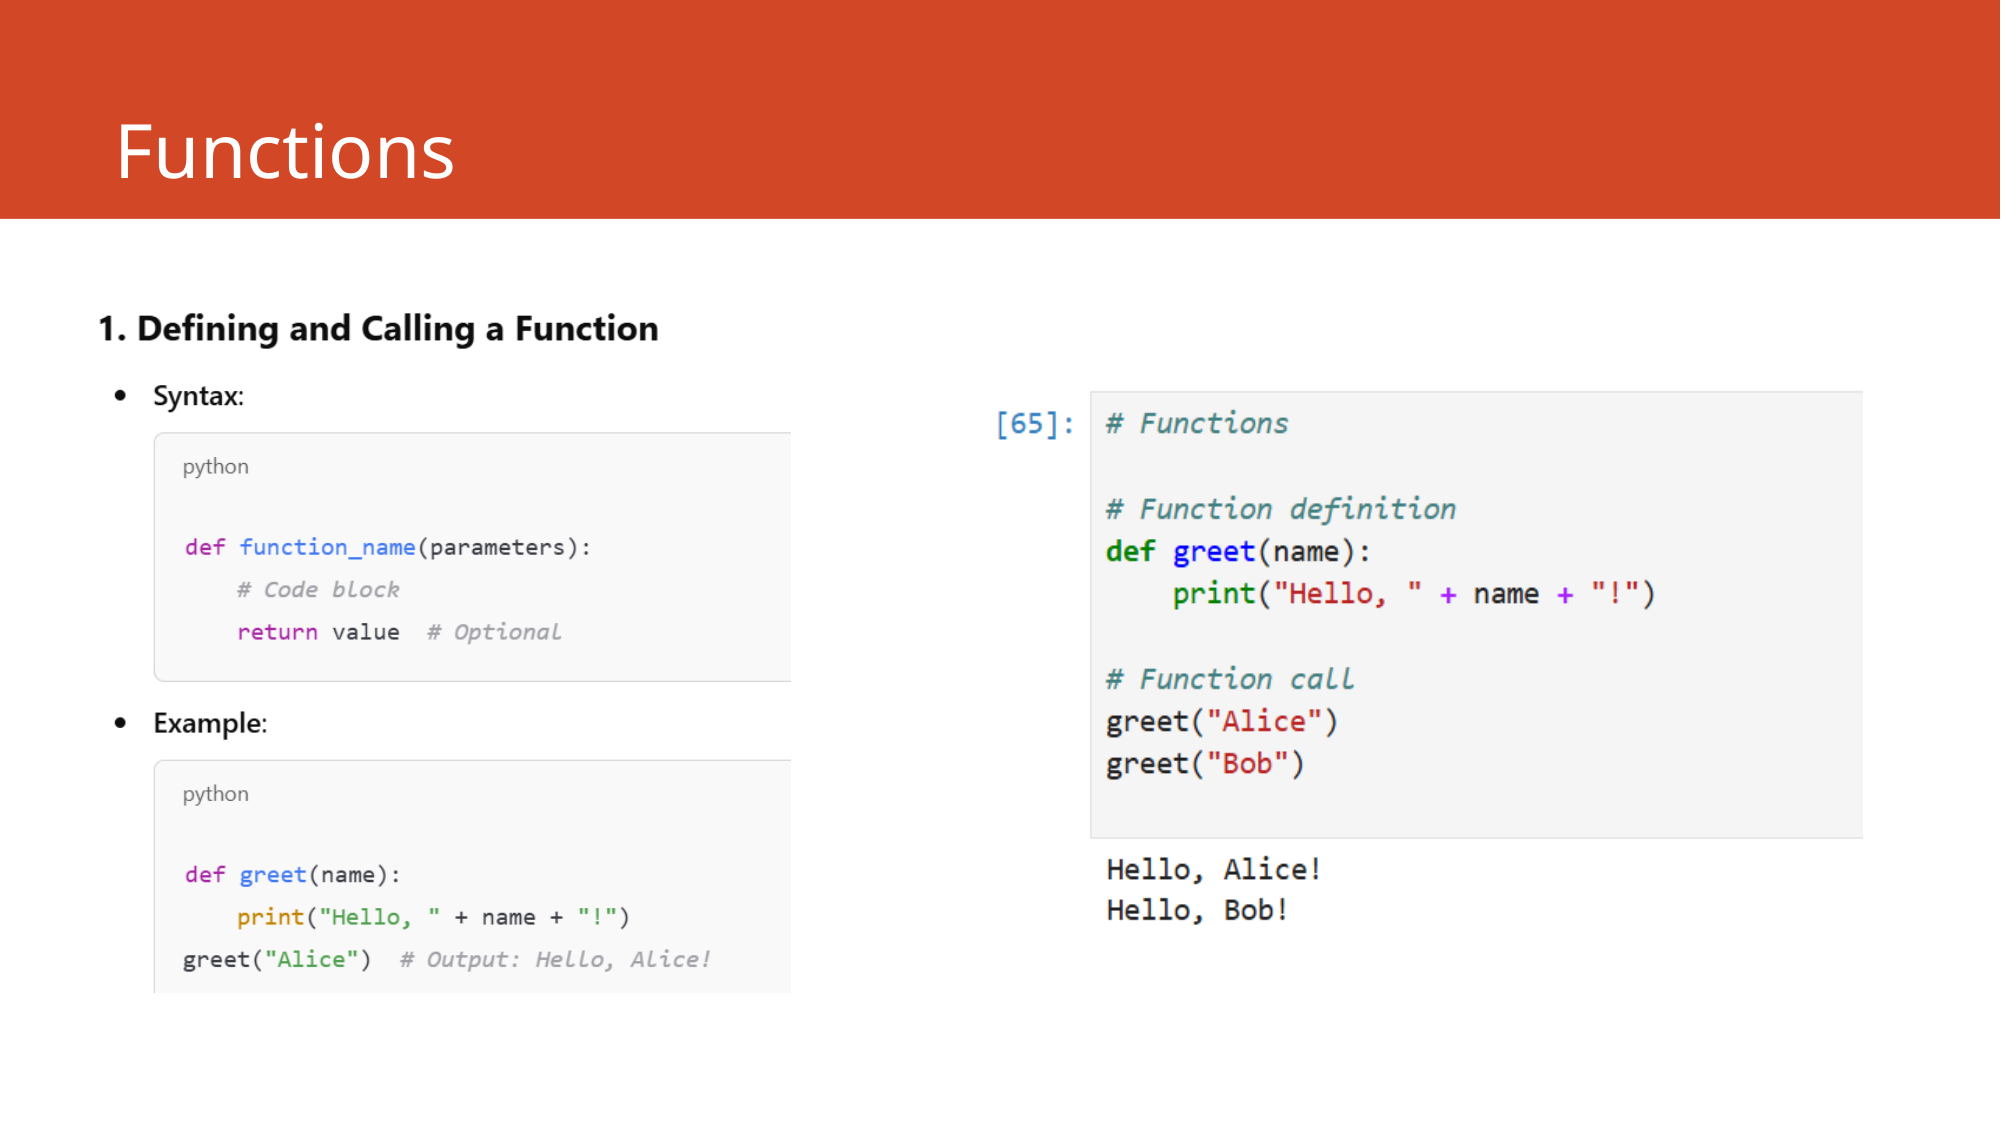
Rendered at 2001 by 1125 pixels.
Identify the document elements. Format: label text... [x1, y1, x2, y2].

picture [972, 382, 1863, 967]
title Functions [99, 0, 1863, 202]
picture [69, 304, 791, 993]
